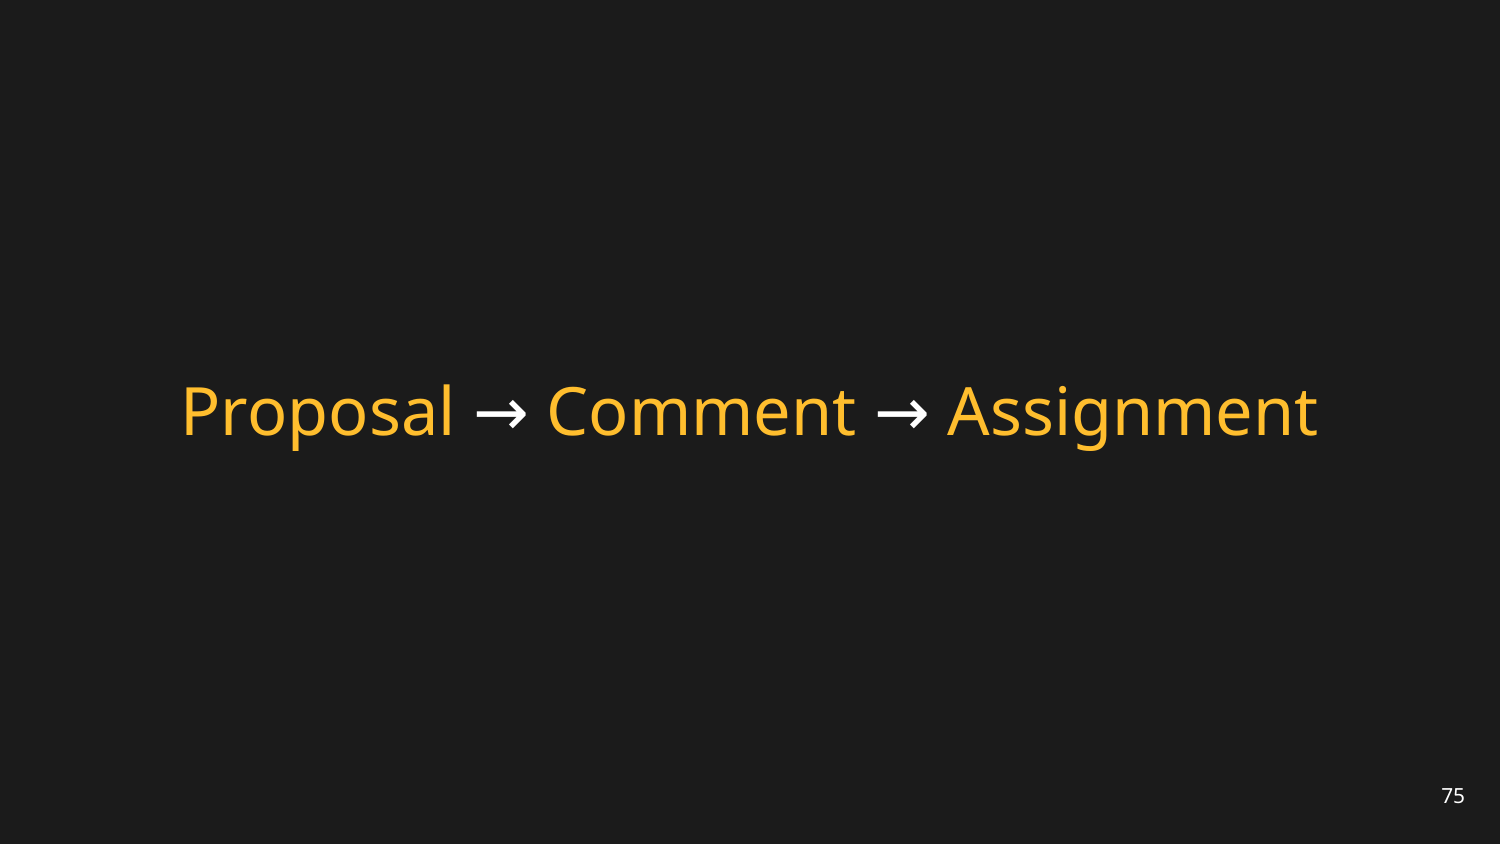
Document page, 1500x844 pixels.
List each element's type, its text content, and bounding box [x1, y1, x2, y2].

slide_number 75 [1389, 764, 1480, 830]
title Proposal → Comment → Assignment [51, 72, 1449, 753]
